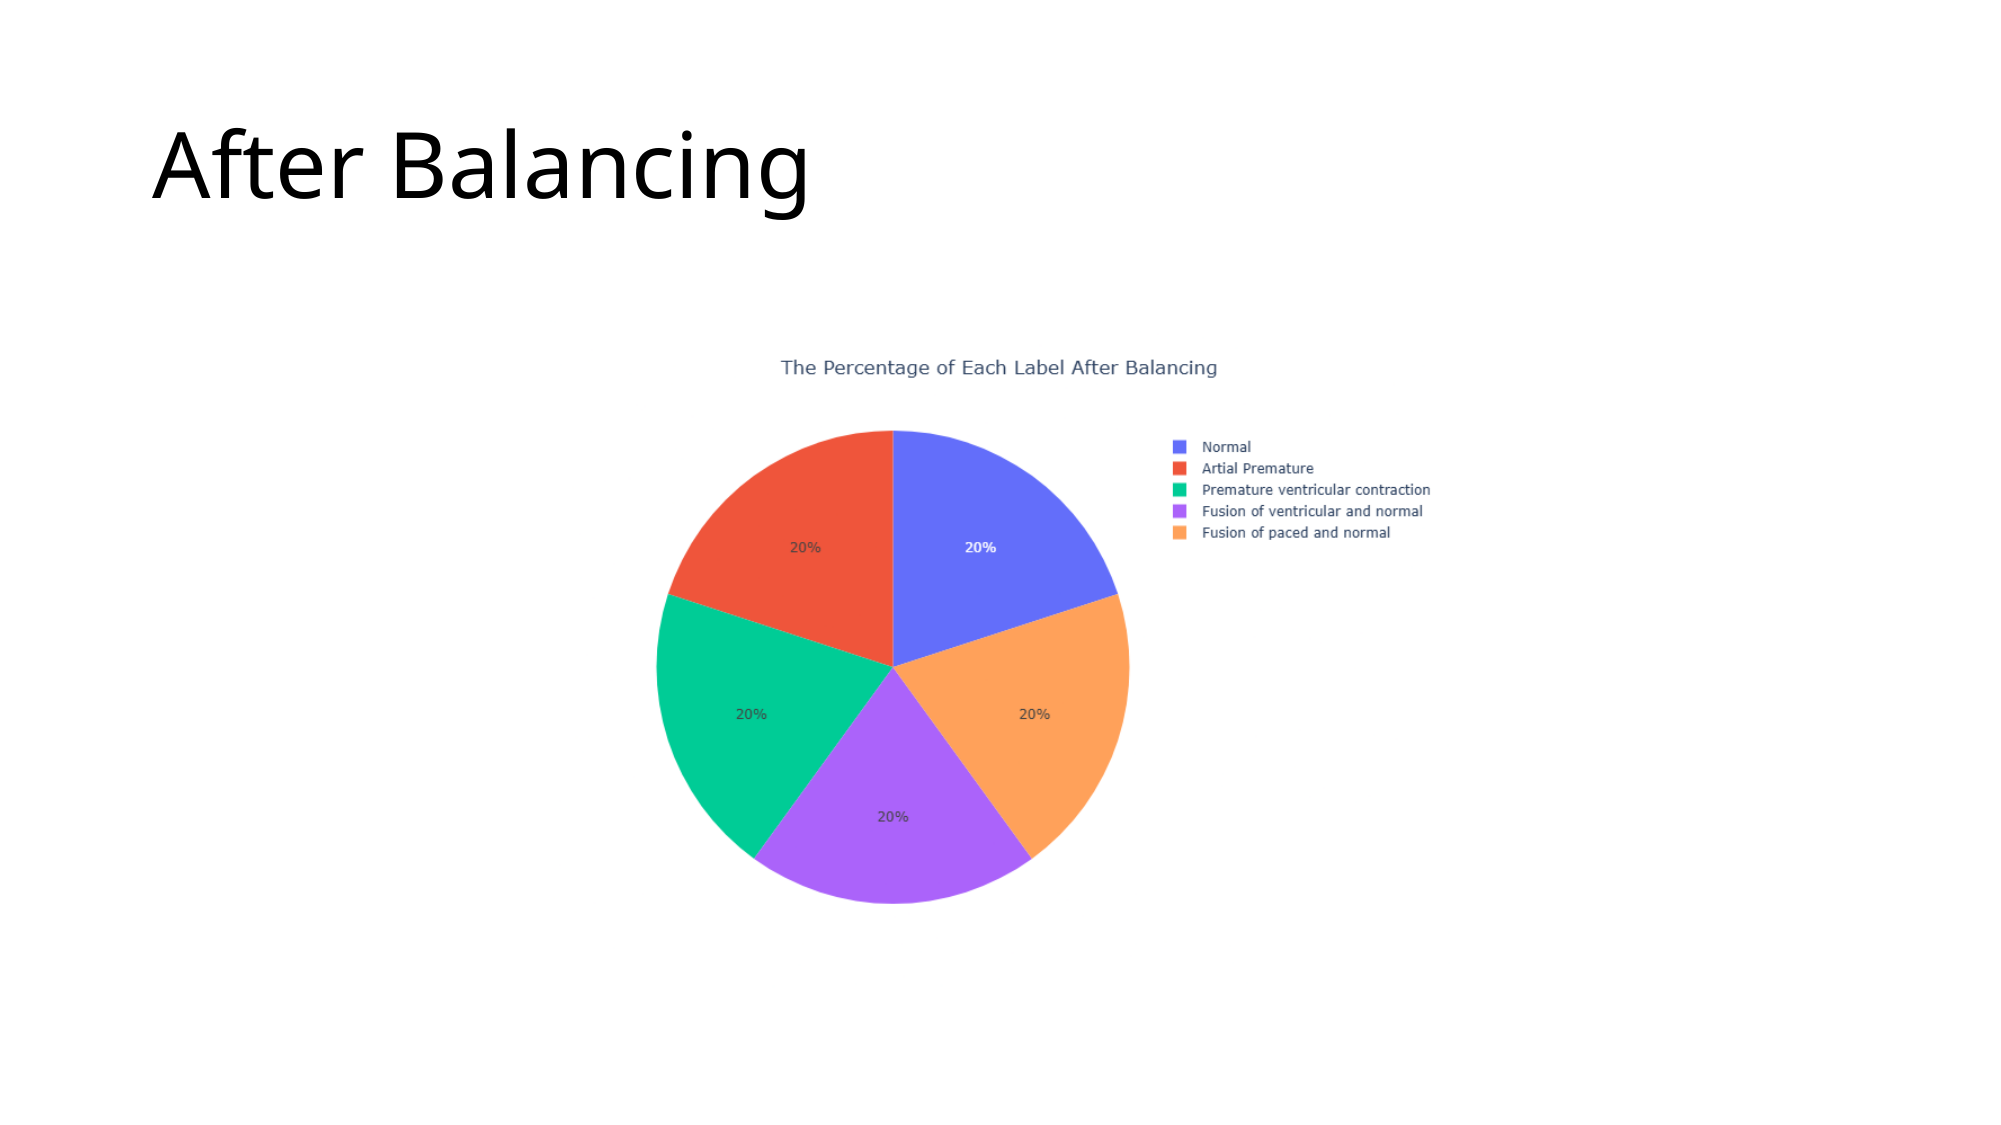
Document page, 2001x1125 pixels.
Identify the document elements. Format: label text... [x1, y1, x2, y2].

title After Balancing [137, 59, 1863, 278]
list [549, 318, 1451, 995]
